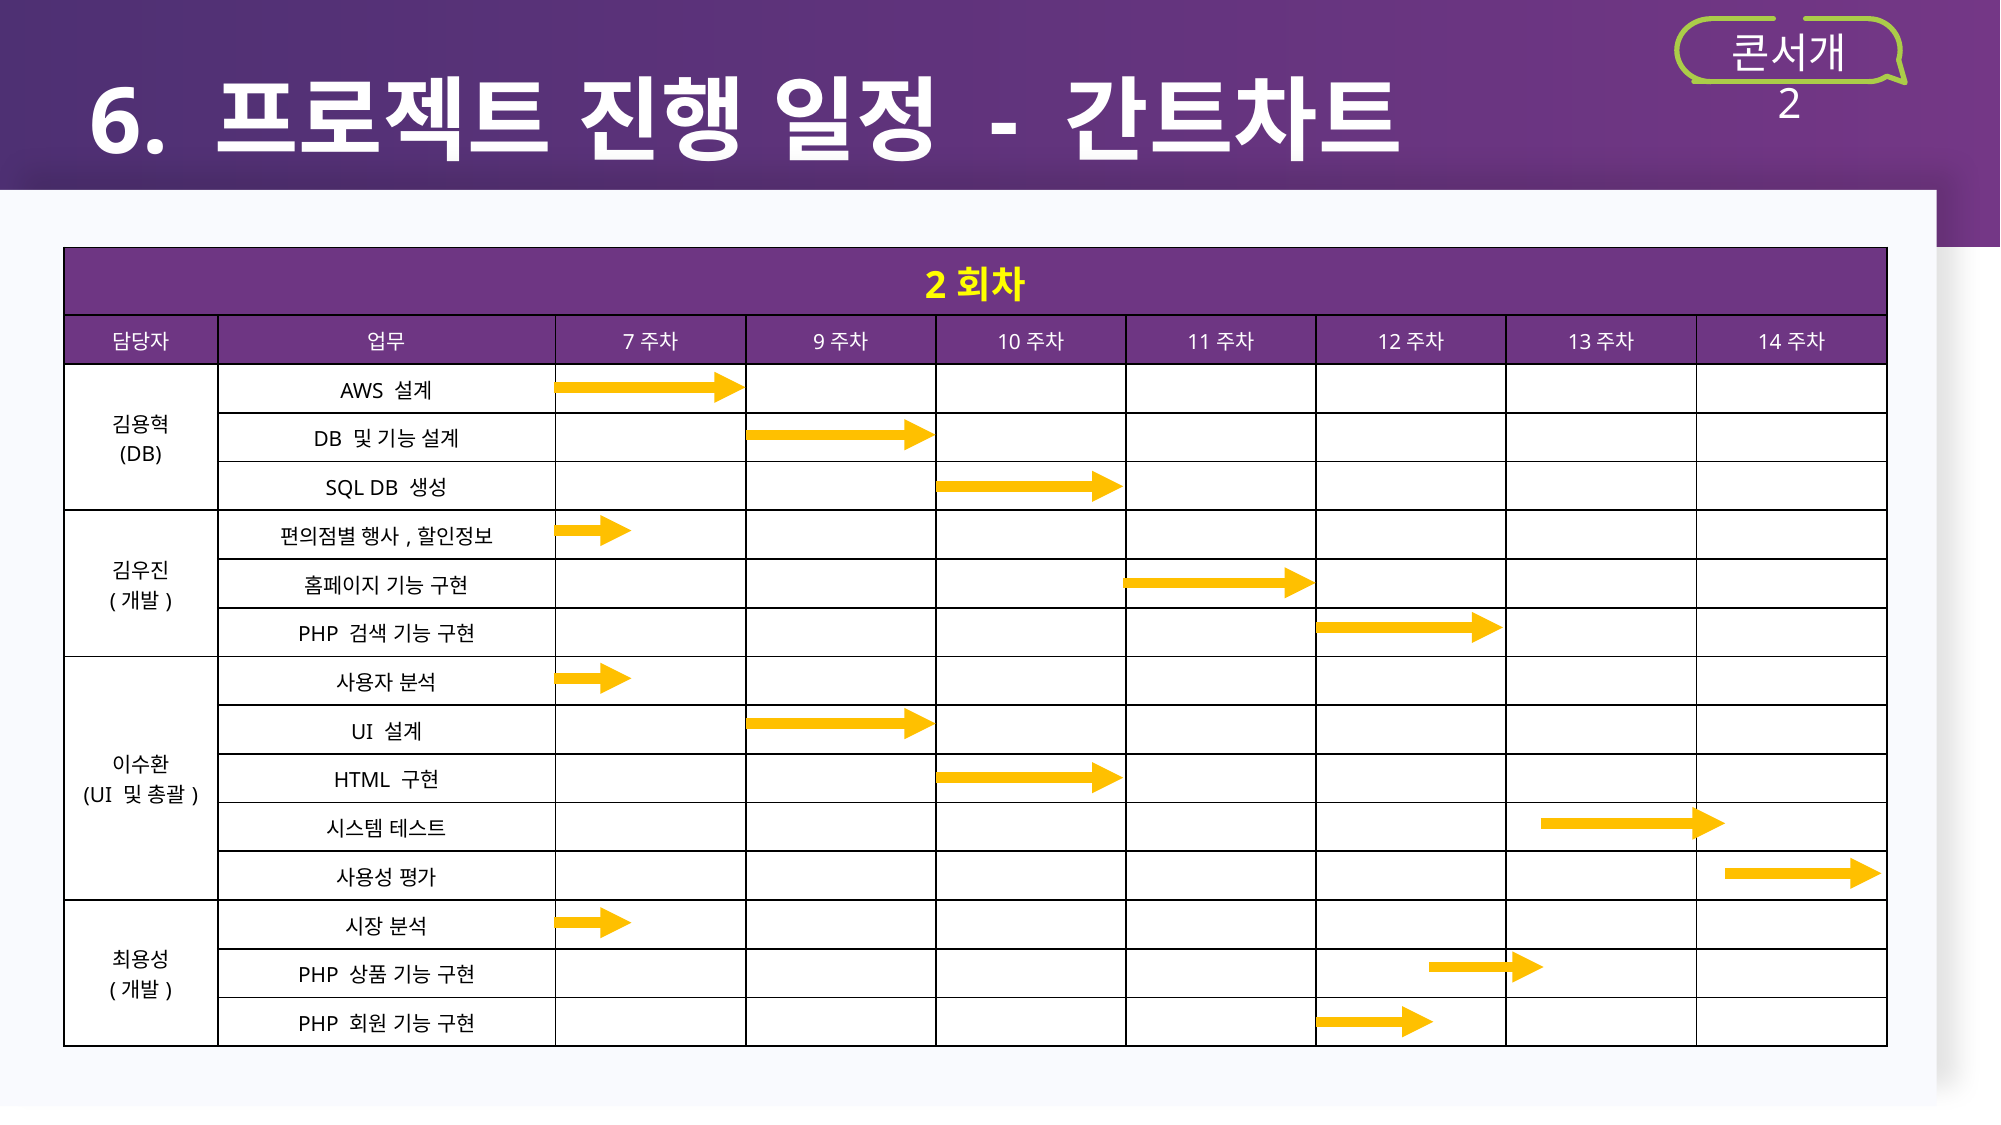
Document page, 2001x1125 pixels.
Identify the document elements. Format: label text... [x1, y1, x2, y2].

table_cell [1697, 365, 1886, 412]
table_cell PHP 검색 기능 구현 [219, 609, 555, 656]
table_cell [937, 609, 1125, 656]
table_cell PHP 상품 기능 구현 [219, 950, 555, 997]
table_cell [1697, 706, 1886, 753]
table_cell 14주차 [1697, 316, 1886, 363]
table_cell [556, 901, 745, 948]
table_cell [1127, 803, 1315, 850]
table_cell [1507, 852, 1696, 899]
table_cell [1317, 414, 1505, 461]
table_cell [1697, 852, 1886, 899]
table_cell [1507, 414, 1696, 461]
table_cell [1127, 365, 1315, 412]
table_cell [1507, 950, 1696, 997]
table_cell [1317, 657, 1505, 704]
table_cell [1697, 901, 1886, 948]
table_cell [556, 389, 745, 412]
table_cell [1127, 950, 1315, 997]
table_cell [556, 950, 745, 997]
table_cell [1317, 998, 1505, 1045]
table_cell [1127, 511, 1315, 558]
table_cell 시장 분석 [219, 901, 555, 948]
table_cell 12주차 [1317, 316, 1505, 363]
table_cell [1127, 998, 1315, 1045]
table_cell [747, 998, 935, 1045]
text_box 콘서개 2 [1695, 83, 1884, 135]
table_cell [747, 462, 935, 509]
table_cell SQL DB 생성 [219, 462, 555, 509]
table_cell [747, 950, 935, 997]
table_cell [747, 436, 935, 461]
table_cell [556, 414, 745, 461]
table_cell [1317, 560, 1505, 607]
table_cell 사용성 평가 [219, 852, 555, 899]
table_cell [1127, 560, 1315, 581]
table_cell [747, 365, 935, 412]
table_cell [747, 803, 935, 850]
table_cell 13주차 [1507, 316, 1696, 363]
table_cell 최용성 (개발) [65, 901, 217, 1045]
table_cell [937, 901, 1125, 948]
table_cell [1507, 511, 1696, 558]
table_cell [556, 803, 745, 850]
table_cell [747, 852, 935, 899]
table_cell [1127, 462, 1315, 509]
table_cell [747, 657, 935, 704]
table_cell [556, 657, 745, 704]
table_cell [1317, 365, 1505, 412]
table_cell [1507, 365, 1696, 412]
table_cell 김용혁 (DB) [65, 365, 217, 509]
table_cell [1507, 901, 1696, 948]
table_cell [556, 560, 745, 607]
table_header 2회차 [65, 248, 1886, 314]
table_cell 업무 [219, 316, 555, 363]
table_cell [747, 511, 935, 558]
table_cell [1127, 414, 1315, 461]
table_cell [937, 414, 1125, 461]
table_cell [1127, 609, 1315, 656]
table_cell [1697, 657, 1886, 704]
table_cell [1127, 584, 1315, 607]
table_cell [747, 901, 935, 948]
table_cell HTML 구현 [219, 755, 555, 802]
table_cell [1507, 998, 1696, 1045]
table_cell [1697, 462, 1886, 509]
table_cell [1507, 706, 1696, 753]
table_cell [747, 725, 935, 753]
table_cell [1127, 852, 1315, 899]
table_cell 9주차 [747, 316, 935, 363]
table_cell [556, 998, 745, 1045]
table_cell [556, 462, 745, 509]
table_cell [1697, 755, 1886, 802]
table_cell [747, 414, 935, 433]
table_cell [1507, 657, 1696, 704]
table_cell [1127, 901, 1315, 948]
table_cell [1317, 609, 1505, 656]
table_cell 11주차 [1127, 316, 1315, 363]
table_cell [556, 706, 745, 753]
table_cell [1317, 901, 1505, 948]
table_cell [937, 365, 1125, 412]
table_cell [1317, 706, 1505, 753]
table_cell [1697, 414, 1886, 461]
table_cell [556, 755, 745, 802]
table_cell 김우진 (개발) [65, 511, 217, 656]
table_cell [1507, 462, 1696, 509]
table_cell [937, 803, 1125, 850]
table_cell 7주차 [556, 316, 745, 363]
table_cell [937, 998, 1125, 1045]
table_cell [937, 755, 1125, 802]
table_cell [1507, 803, 1696, 850]
table_cell [1507, 755, 1696, 802]
table_cell 담당자 [65, 316, 217, 363]
table_cell [1317, 755, 1505, 802]
table_cell PHP 회원 기능 구현 [219, 998, 555, 1045]
table_cell [1317, 950, 1505, 997]
table_cell [1697, 803, 1886, 850]
table_cell [1697, 609, 1886, 656]
table_cell [937, 511, 1125, 558]
table_cell [1697, 998, 1886, 1045]
table_cell 홈페이지 기능 구현 [219, 560, 555, 607]
table_cell [937, 657, 1125, 704]
table_cell 사용자 분석 [219, 657, 555, 704]
table_cell AWS 설계 [219, 365, 555, 412]
table_cell [556, 609, 745, 656]
table_cell [937, 950, 1125, 997]
table_cell [1697, 950, 1886, 997]
table_cell 10주차 [937, 316, 1125, 363]
table_cell DB 및 기능 설계 [219, 414, 555, 461]
table_cell [747, 755, 935, 802]
table_cell [937, 462, 1125, 509]
table_cell [1507, 609, 1696, 656]
table_cell [1317, 462, 1505, 509]
table_cell [937, 852, 1125, 899]
table_cell [1127, 755, 1315, 802]
table_cell [1507, 560, 1696, 607]
table_cell [1317, 803, 1505, 850]
table_cell 시스템 테스트 [219, 803, 555, 850]
table_cell 이수환 (UI 및 총괄) [65, 657, 217, 899]
table_cell [1127, 657, 1315, 704]
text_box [1676, 18, 1906, 83]
text_box [0, 189, 1938, 1107]
table_cell [556, 511, 745, 558]
table_cell [1317, 852, 1505, 899]
table_cell [1317, 511, 1505, 558]
table_cell [747, 609, 935, 656]
table_cell [556, 365, 745, 386]
text_box 6. 프로젝트 진행 일정 - 간트차트 [0, 0, 2000, 247]
table_cell [1127, 706, 1315, 753]
table_cell 편의점별 행사,할인정보 [219, 511, 555, 558]
table_cell [1697, 560, 1886, 607]
table_cell [747, 560, 935, 607]
table_cell [747, 706, 935, 722]
table_cell UI 설계 [219, 706, 555, 753]
table_cell [937, 706, 1125, 753]
table_cell [1697, 511, 1886, 558]
table_cell [556, 852, 745, 899]
table_cell [937, 560, 1125, 607]
